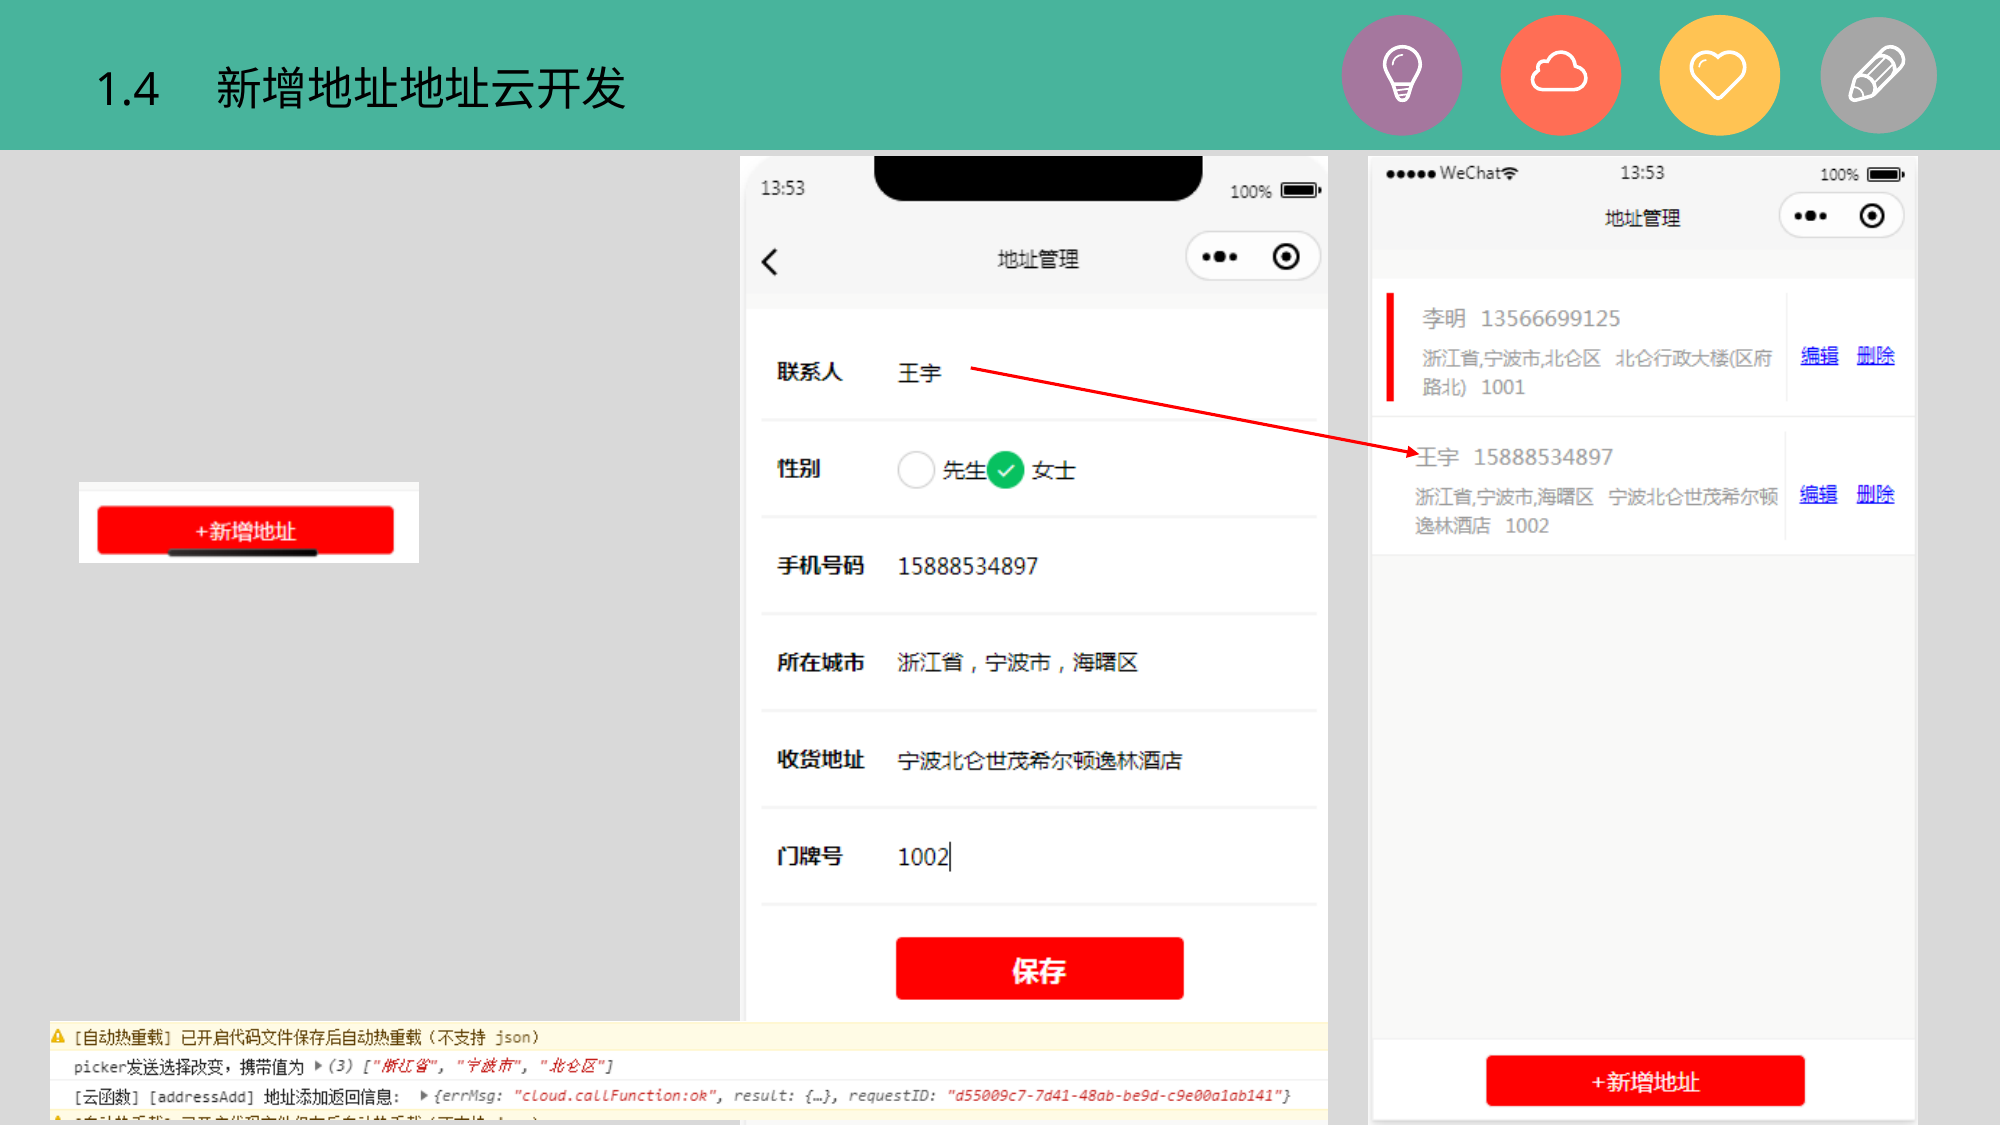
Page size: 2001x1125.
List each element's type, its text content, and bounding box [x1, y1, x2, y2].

picture [1368, 156, 1918, 1125]
picture [79, 482, 419, 563]
title 1.4 新增地址地址云开发 [79, 54, 1214, 127]
picture [50, 156, 1328, 1125]
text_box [970, 367, 1420, 455]
